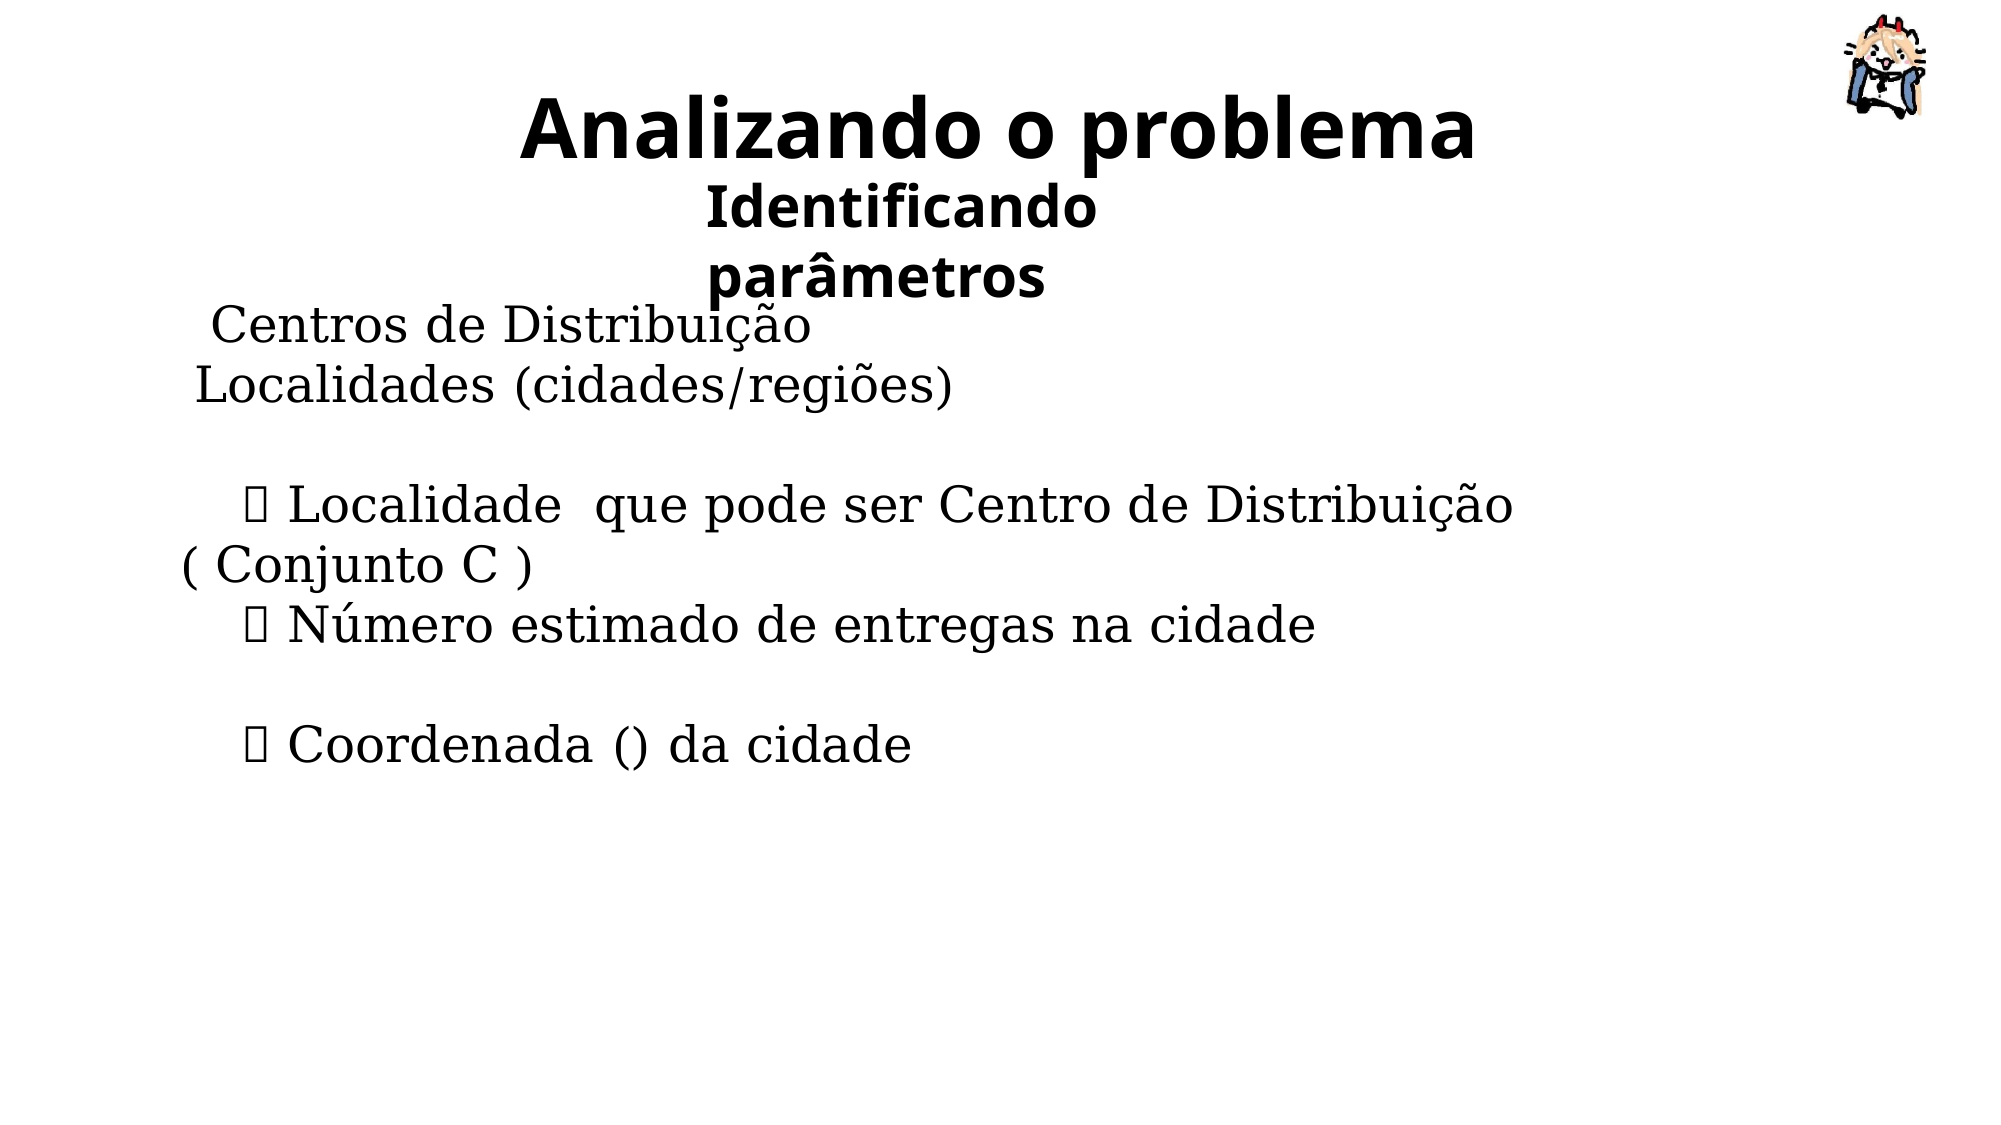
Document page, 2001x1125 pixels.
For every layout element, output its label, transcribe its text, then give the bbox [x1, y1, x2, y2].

text_box Analizando o problema [106, 67, 1894, 248]
picture [1843, 13, 1926, 120]
text_box Identificando parâmetros [692, 161, 1308, 317]
